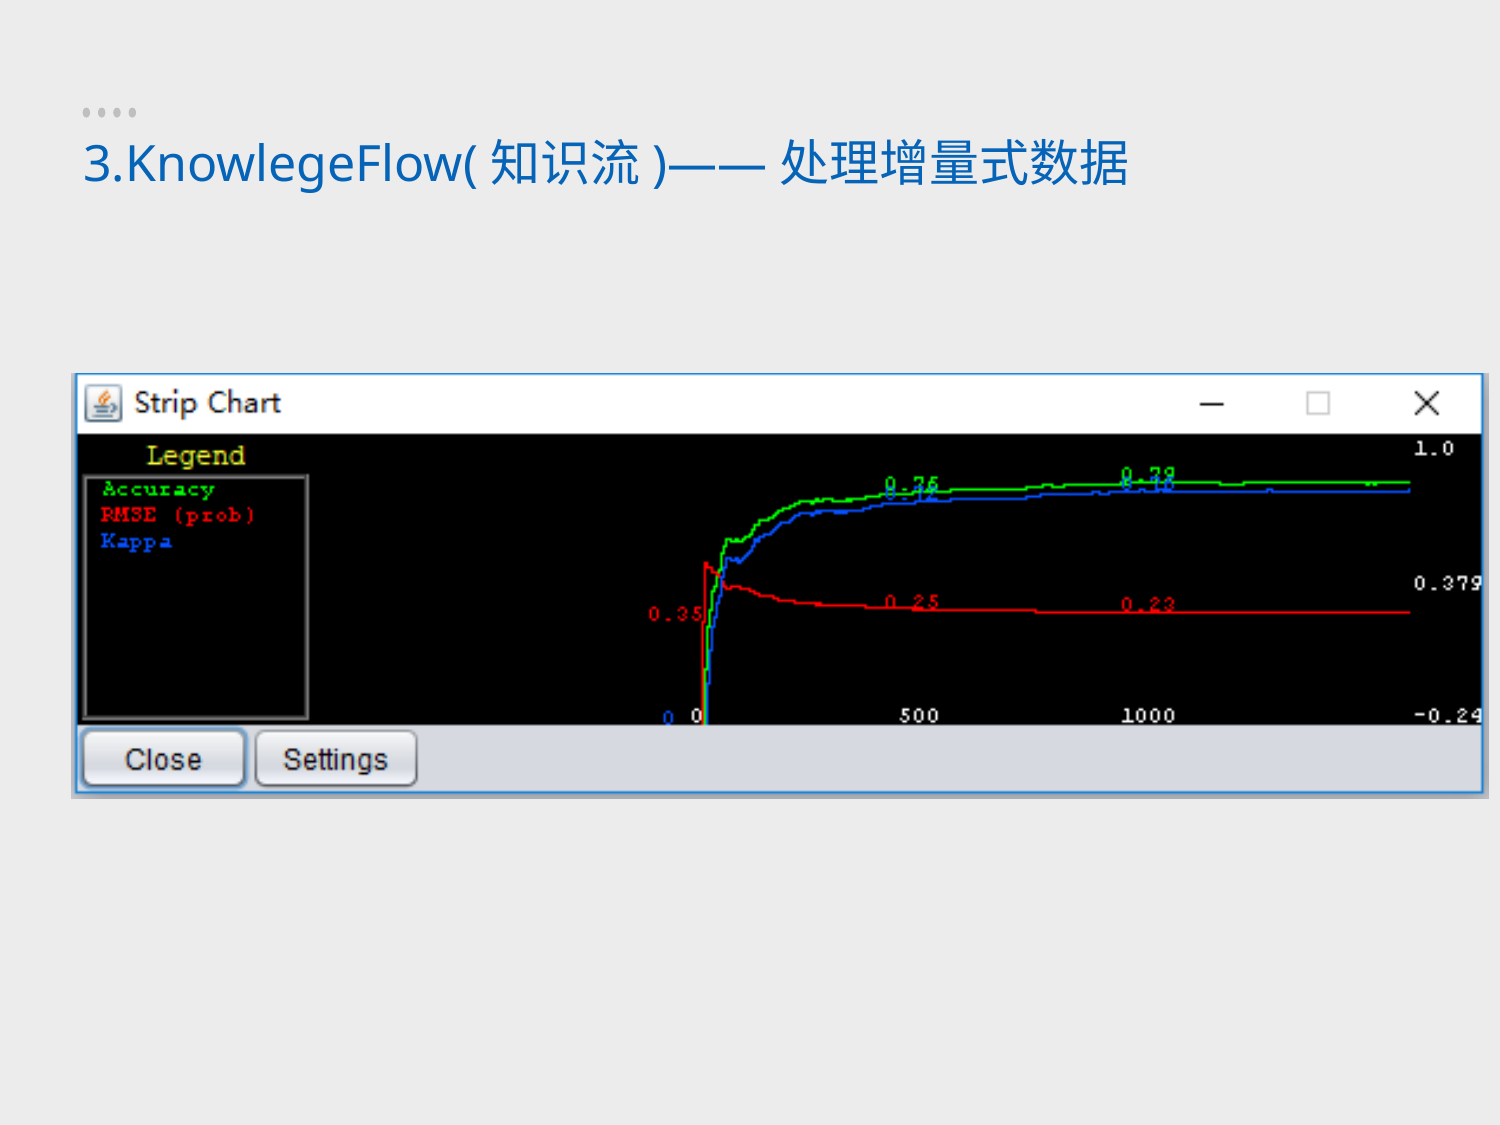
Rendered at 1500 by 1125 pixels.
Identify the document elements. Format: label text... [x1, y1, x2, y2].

text_box 3.KnowlegeFlow(知识流)——处理增量式数据 [68, 124, 1199, 200]
picture [71, 373, 1489, 799]
